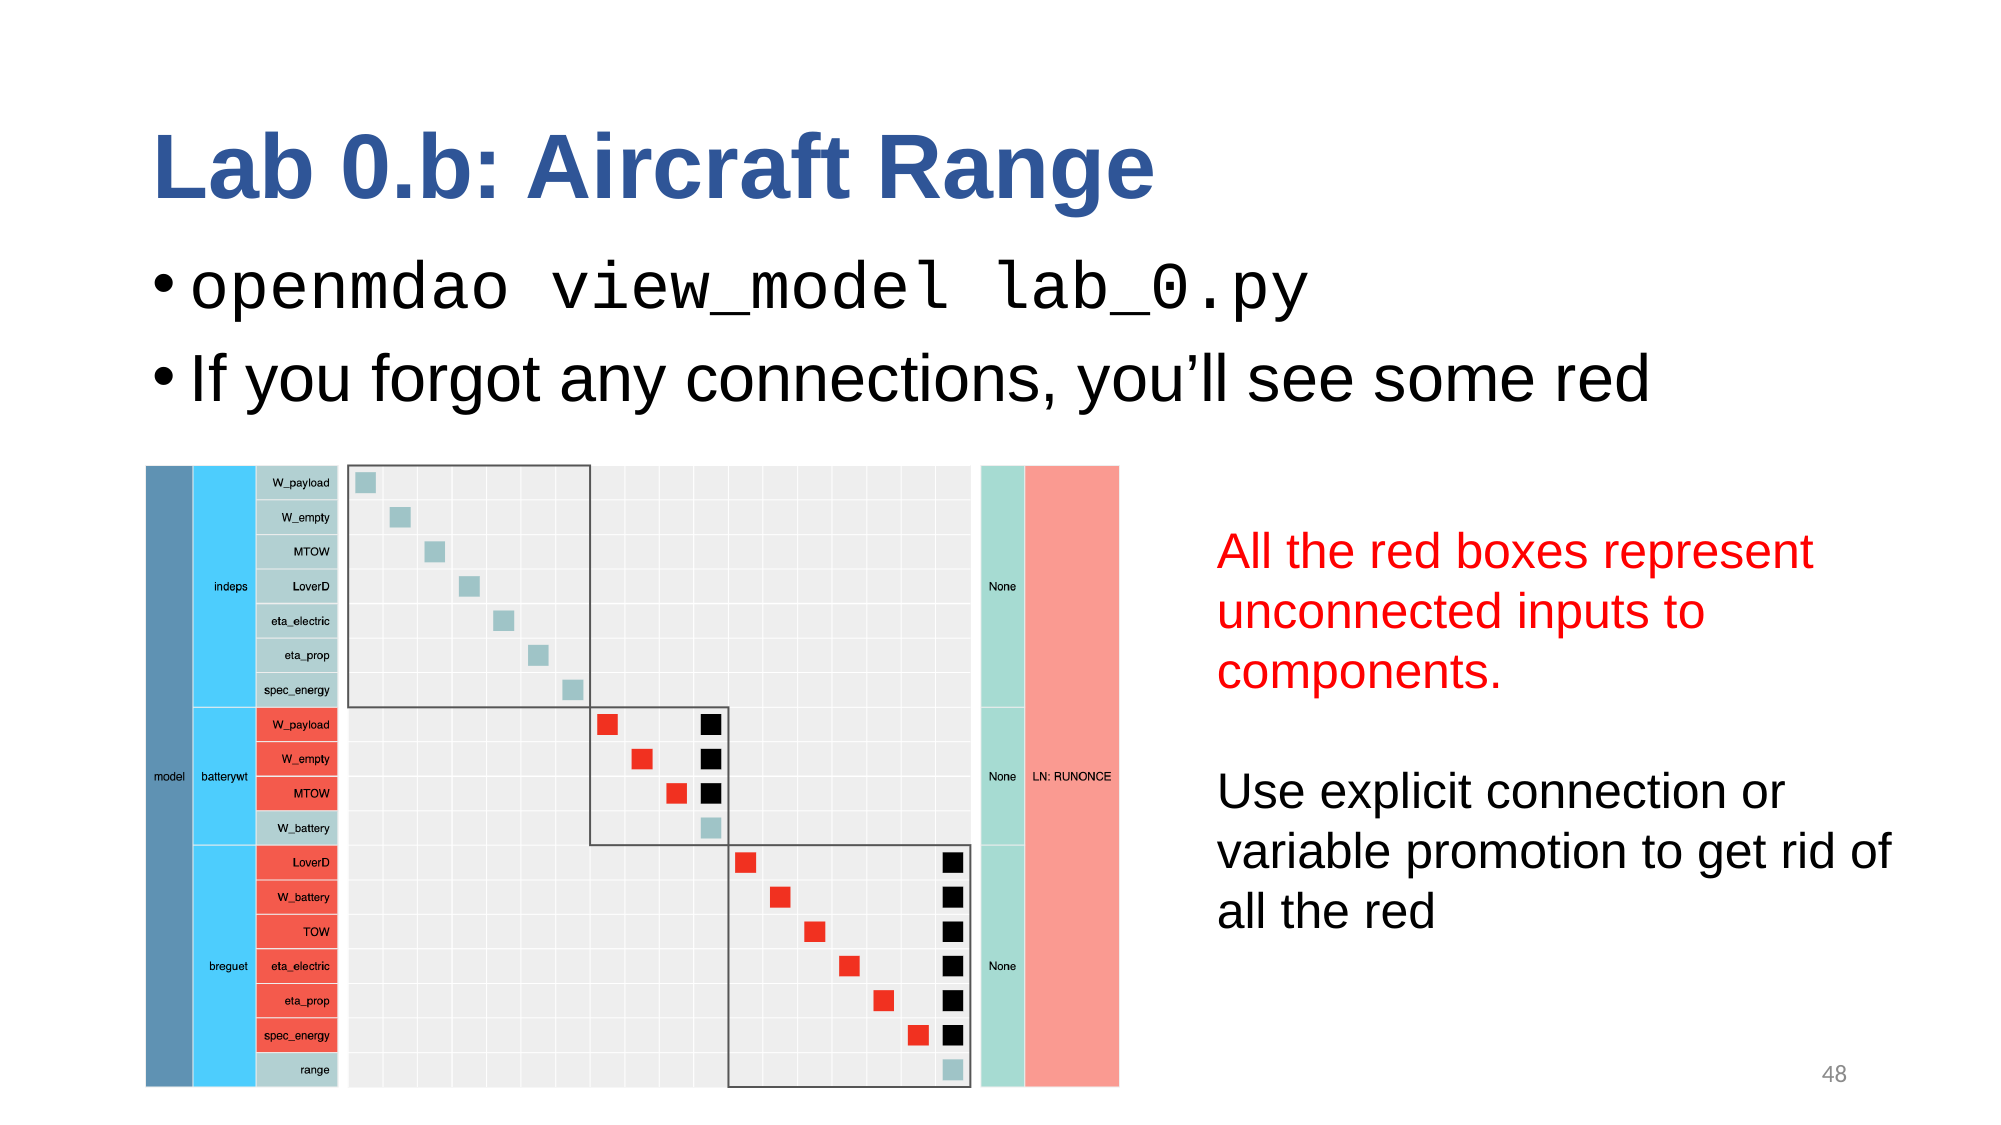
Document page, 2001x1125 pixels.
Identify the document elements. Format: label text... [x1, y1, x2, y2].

picture [137, 460, 1137, 1093]
title Lab 0.b: Aircraft Range [137, 59, 1863, 242]
slide_number 48 [1412, 1042, 1863, 1103]
list openmdao view_model lab_0.py If you forgot any connections, you’ll see some red [137, 242, 1975, 1078]
text_box All the red boxes represent unconnected inputs to components. Use explicit connection or variable promotion to get rid of all the red [1202, 511, 1919, 946]
